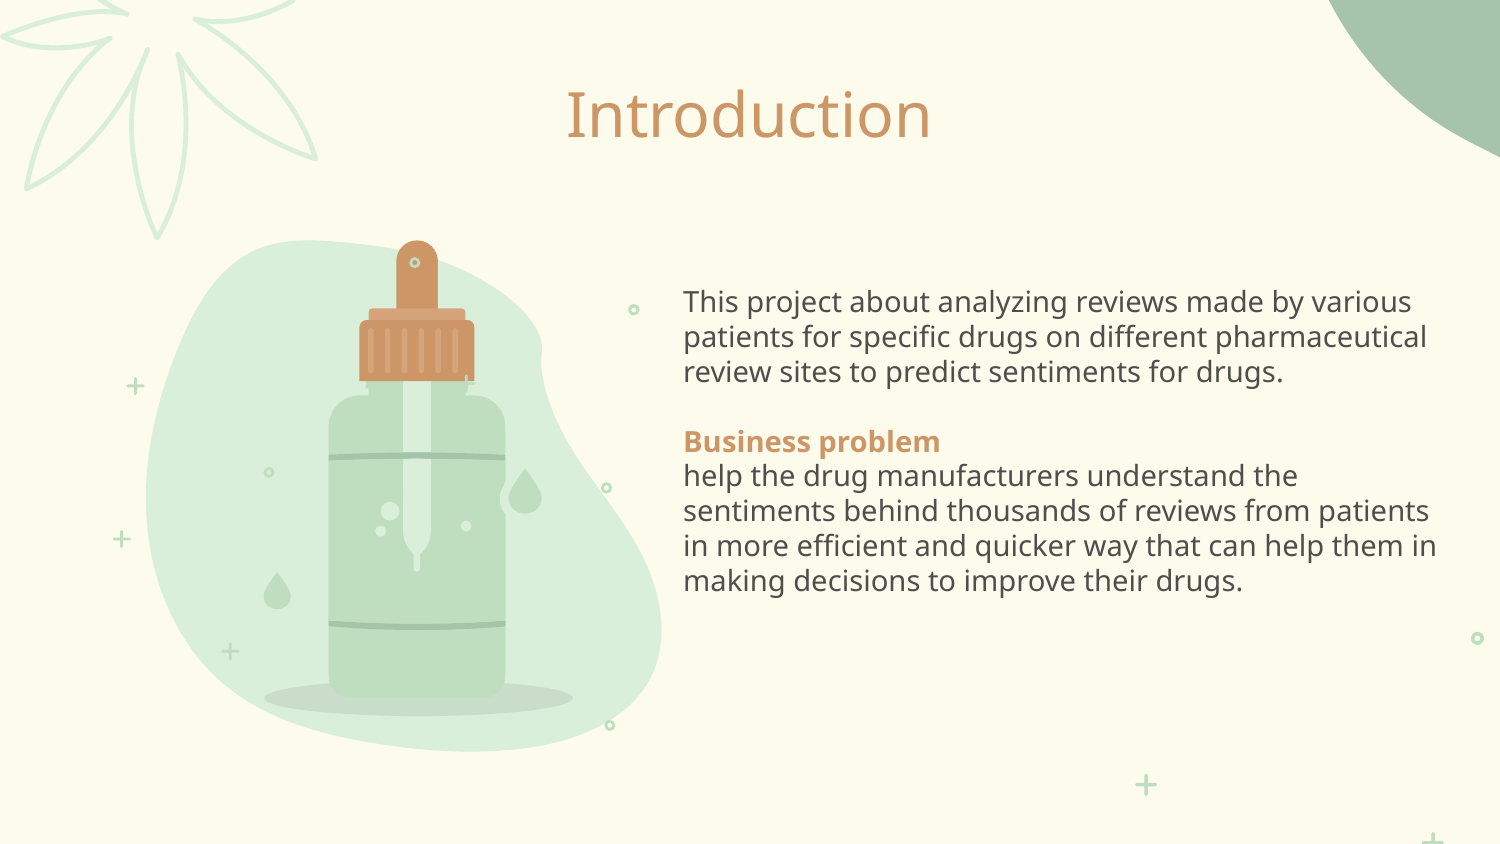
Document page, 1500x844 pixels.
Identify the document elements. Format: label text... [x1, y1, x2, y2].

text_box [112, 240, 670, 752]
subtitle This project about analyzing reviews made by various patients for specific drugs on different pharmaceutical review sites to predict sentiments for drugs. Business problem help the drug manufacturers understand the sentiments behind thousands of reviews from patients in more efficient and quicker way that can help them in making decisions to improve their drugs. [673, 254, 1462, 626]
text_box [1118, 631, 1500, 844]
title Introduction [112, 87, 1388, 138]
